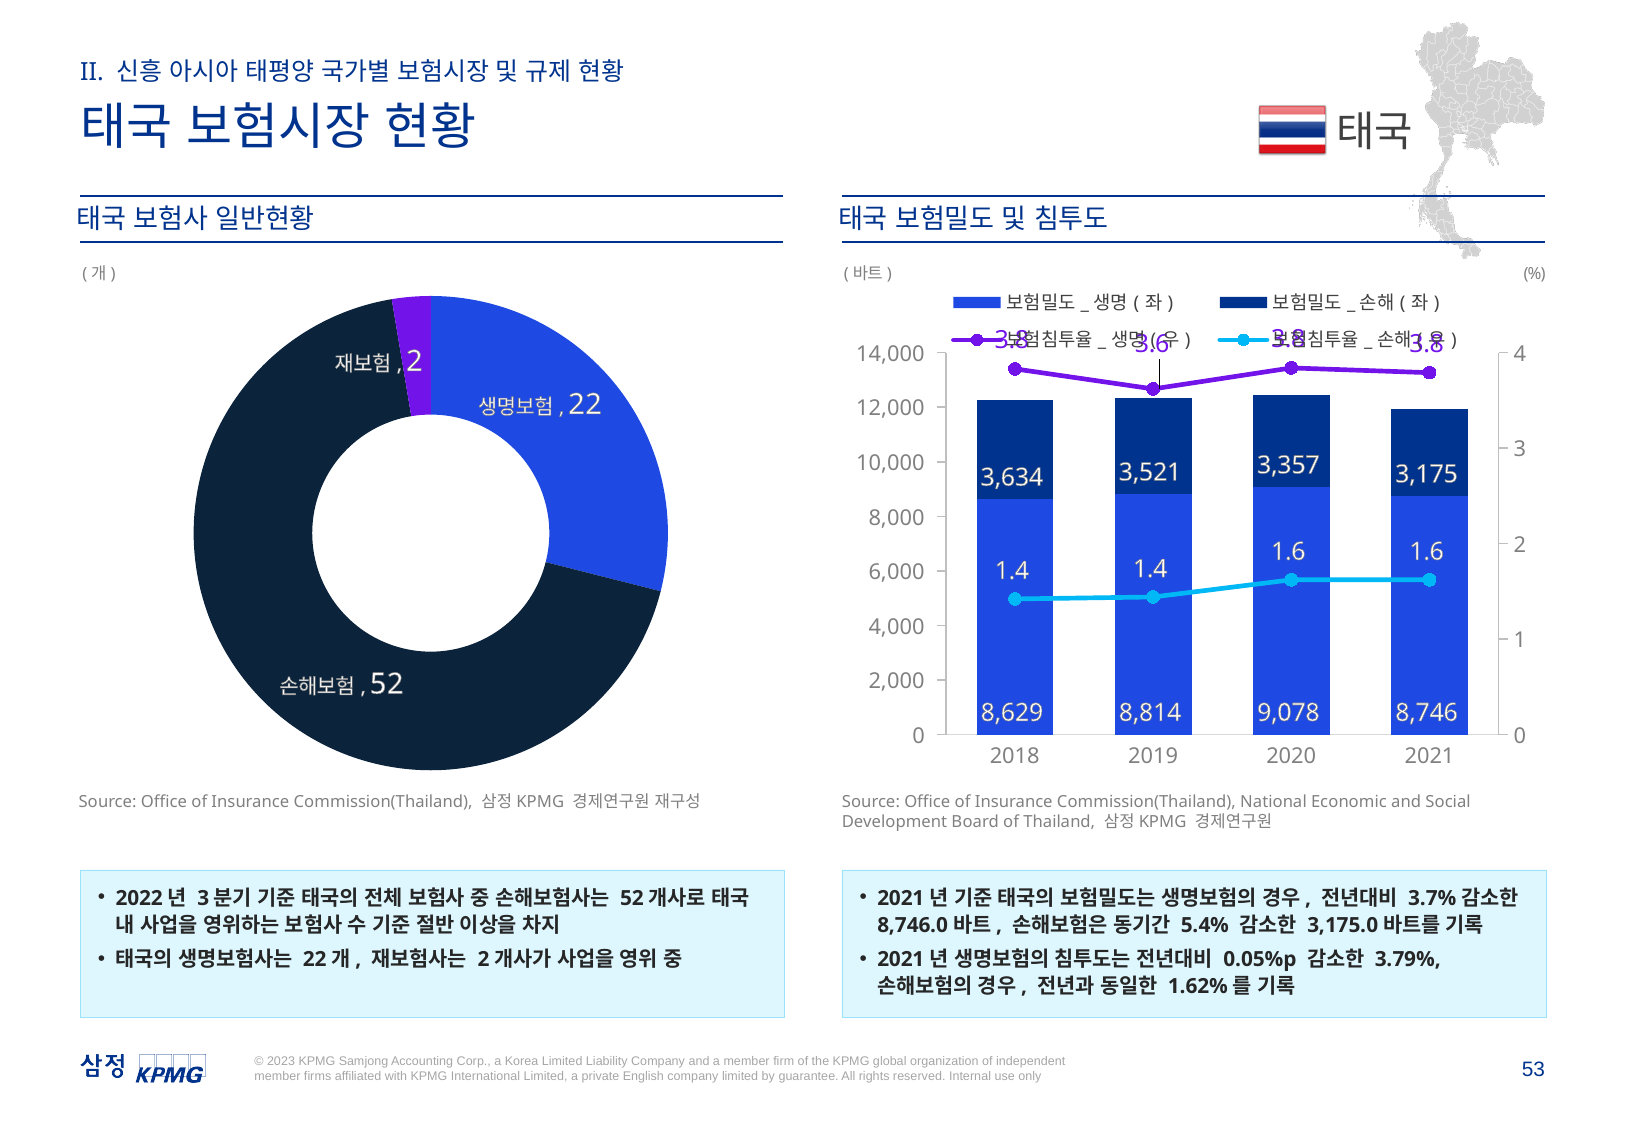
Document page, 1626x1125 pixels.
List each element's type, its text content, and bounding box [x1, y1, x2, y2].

picture [80, 1054, 206, 1083]
text_box Source: Office of Insurance Commission(Thailand), 삼정KPMG 경제연구원 재구성 [78, 788, 783, 811]
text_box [1258, 21, 1579, 260]
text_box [841, 196, 1547, 1018]
text_box 2022년 3분기 기준 태국의 전체 보험사 중 손해보험사는 52개사로 태국 내 사업을 영위하는 보험사 수 기준 절반 이상을 차지 태국의 생명보험사는 22개, 재보험사는 2개사가 사업을 영위 중 [80, 869, 785, 1018]
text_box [78, 196, 784, 781]
list II. 신흥 아시아 태평양 국가별 보험시장 및 규제 현황 [80, 54, 1253, 85]
list 태국 보험시장 현황 [80, 101, 1253, 155]
